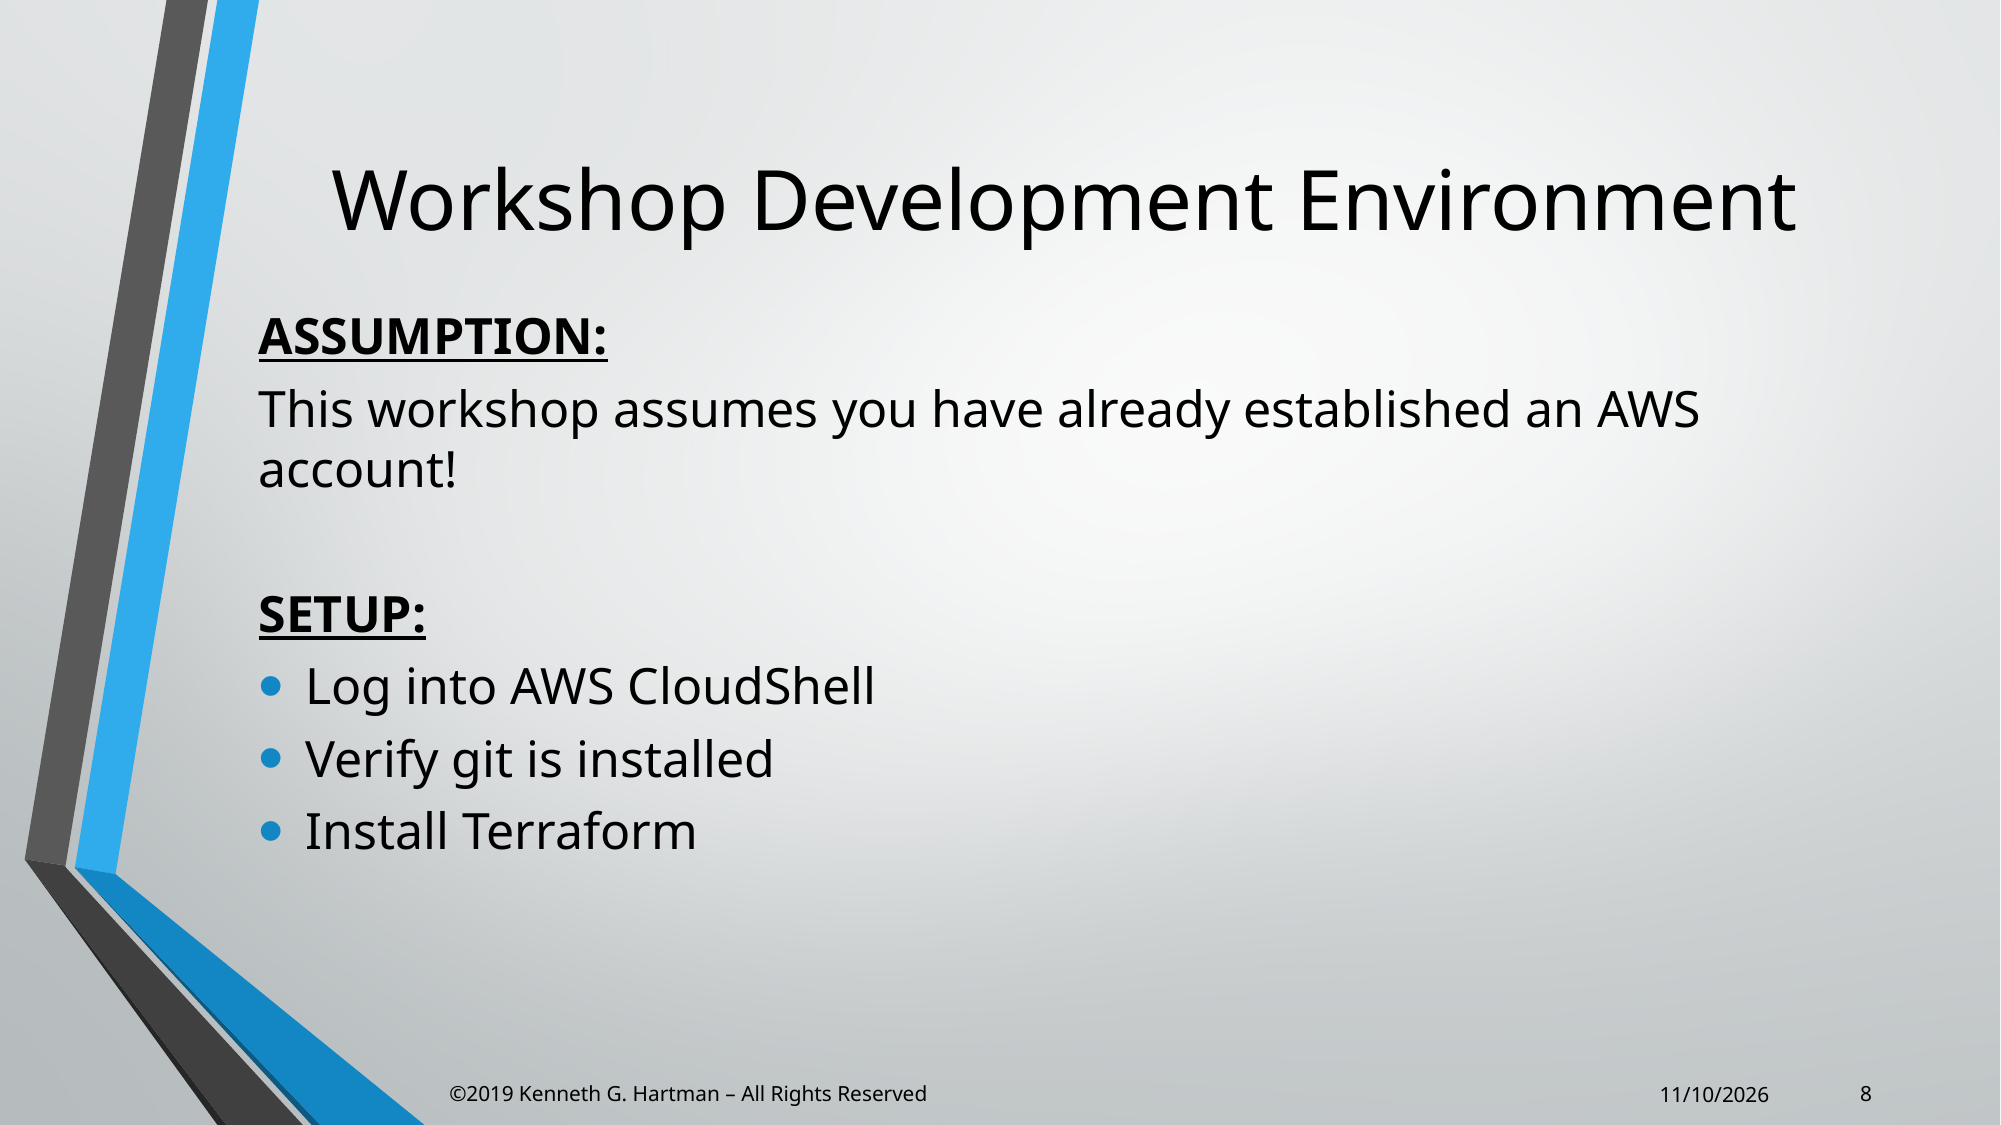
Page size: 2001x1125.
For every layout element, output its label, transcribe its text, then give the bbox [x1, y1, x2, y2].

slide_number 8 [1796, 1065, 1887, 1125]
footer ©2019 Kenneth G. Hartman – All Rights Reserved [434, 1065, 1597, 1125]
list ASSUMPTION: This workshop assumes you have already established an AWS account! SETUP: Log into AWS CloudShell Verify git is installed Install Terraform [243, 297, 1887, 950]
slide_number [1597, 1066, 1784, 1125]
title Workshop Development Environment [243, 112, 1887, 281]
